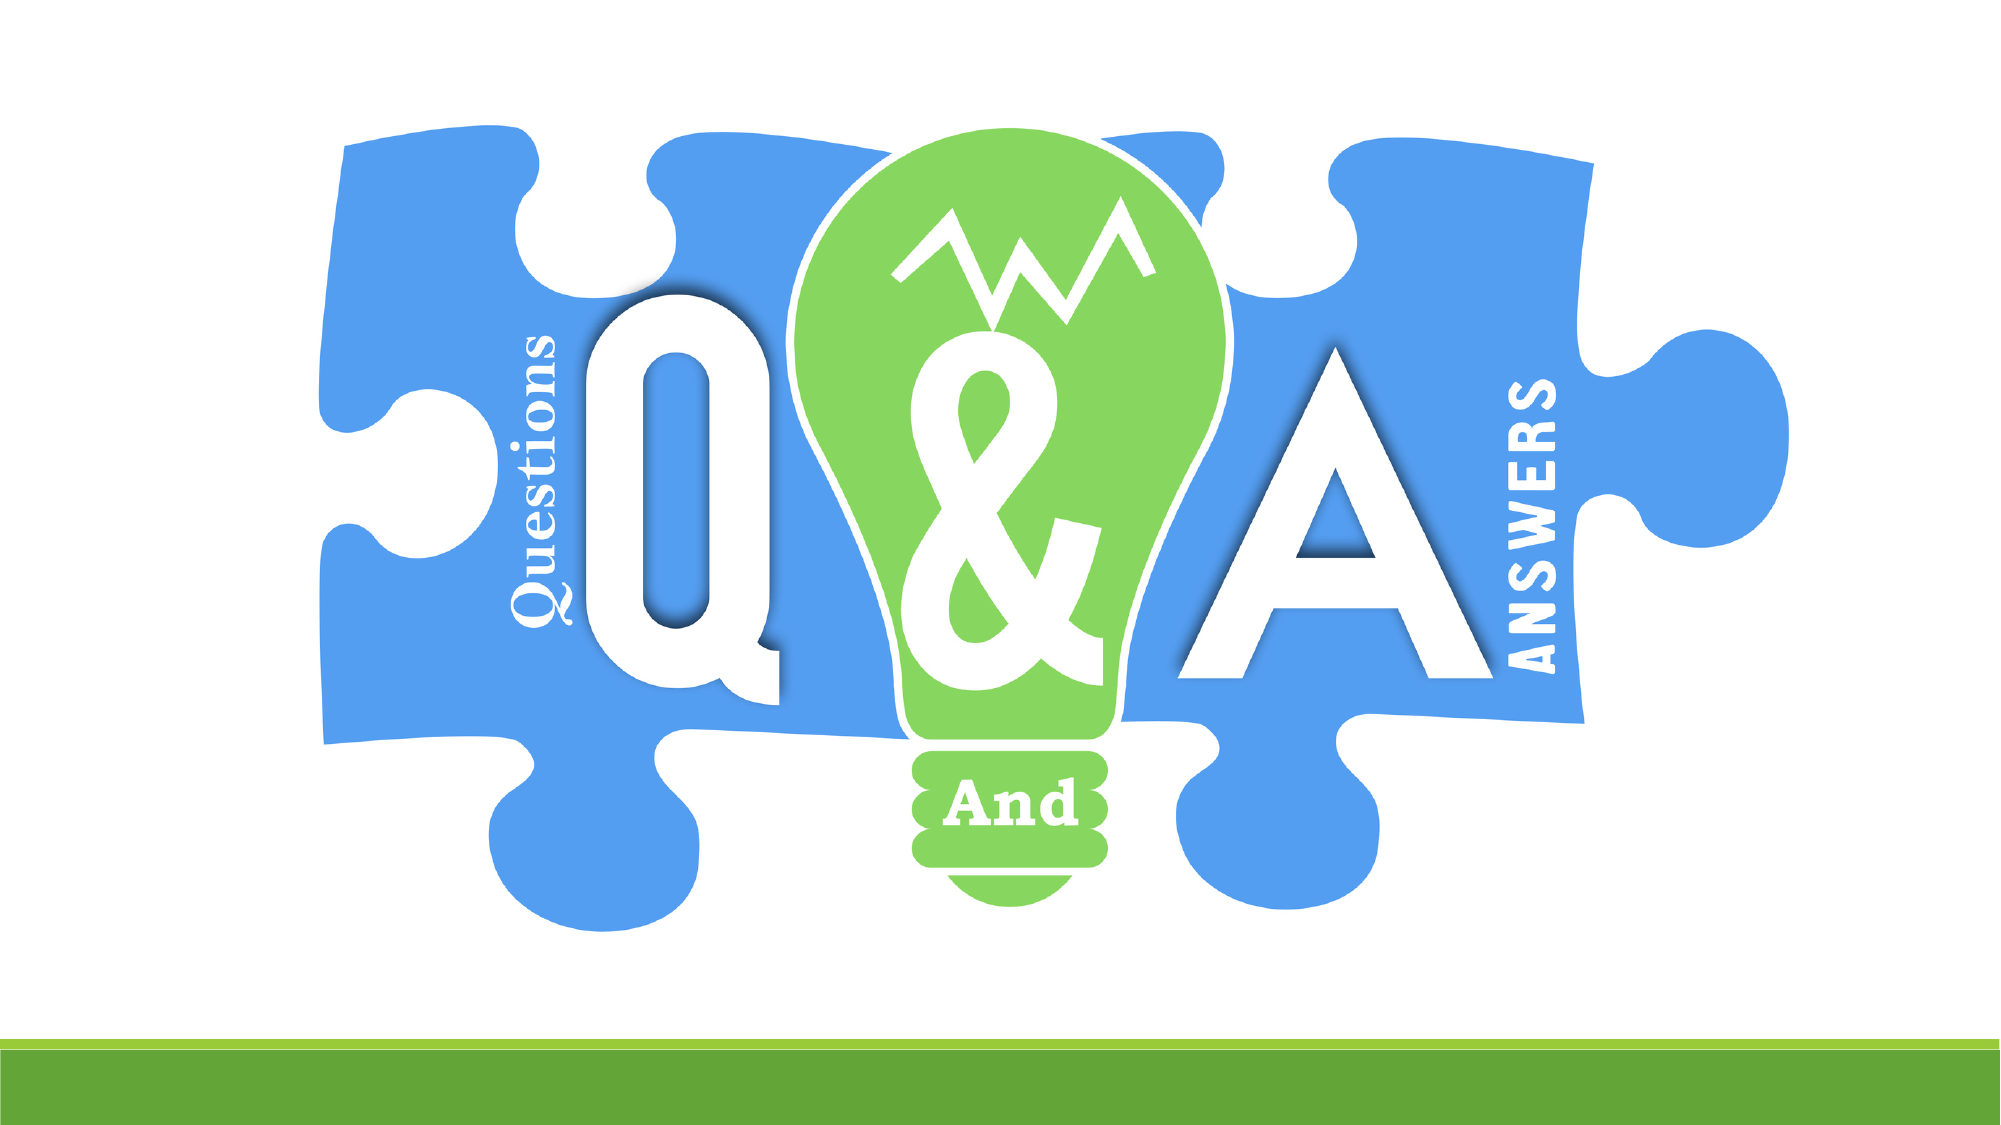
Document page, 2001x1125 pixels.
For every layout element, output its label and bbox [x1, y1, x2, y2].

picture [231, 41, 1830, 1023]
